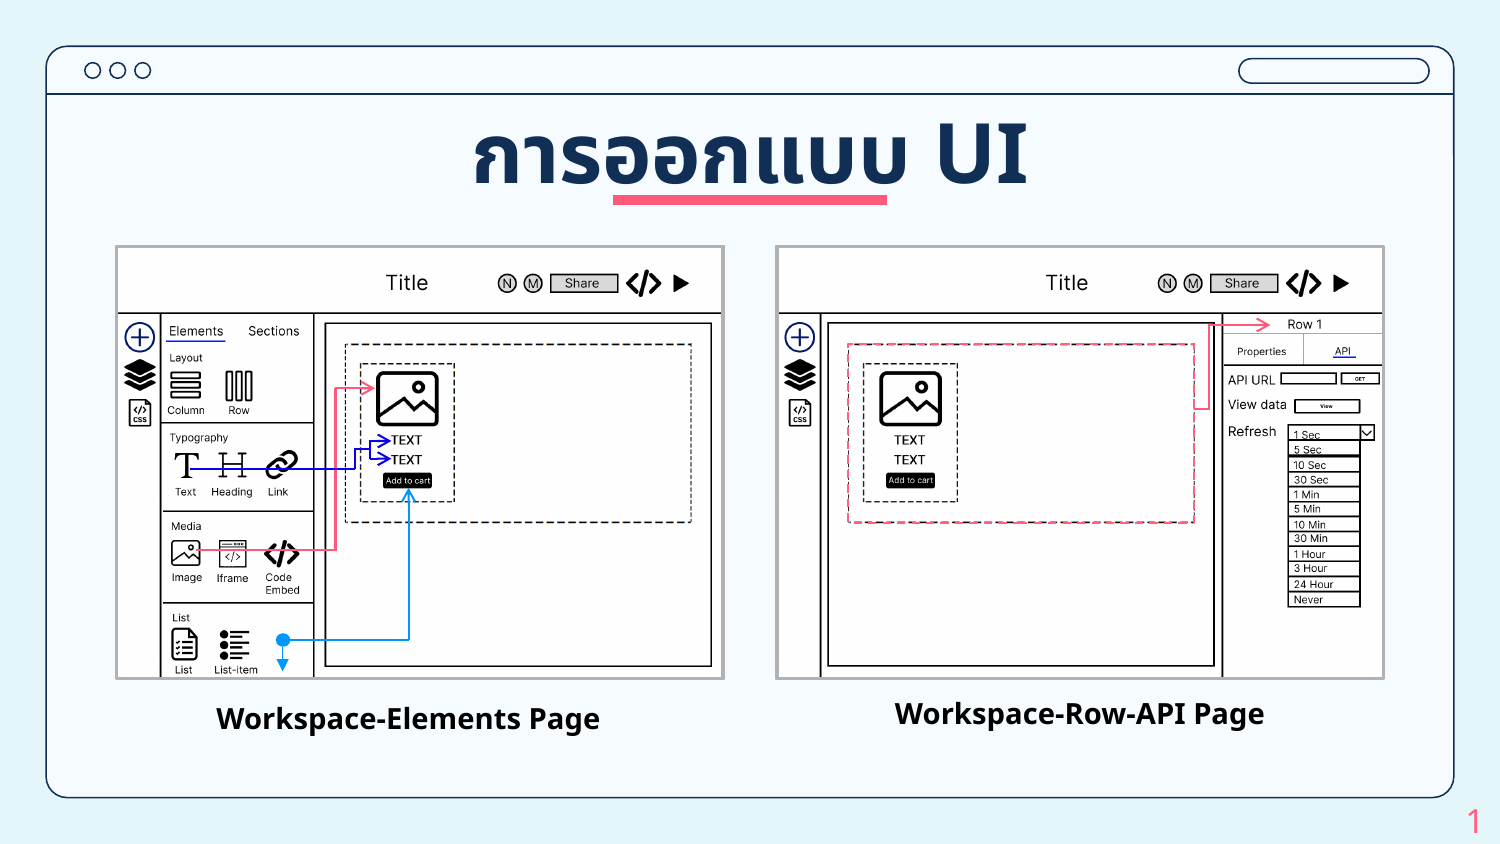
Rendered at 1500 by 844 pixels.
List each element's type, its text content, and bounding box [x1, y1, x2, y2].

picture [778, 247, 1383, 677]
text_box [1193, 324, 1271, 410]
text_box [195, 478, 376, 551]
text_box 18 [1450, 793, 1500, 844]
text_box Workspace-Elements Page [201, 692, 616, 743]
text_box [275, 487, 410, 672]
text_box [189, 439, 392, 470]
text_box การออกแบบ UI [118, 85, 1382, 180]
picture [117, 247, 722, 677]
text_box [195, 387, 376, 438]
text_box Workspace-Row-API Page [880, 688, 1281, 738]
